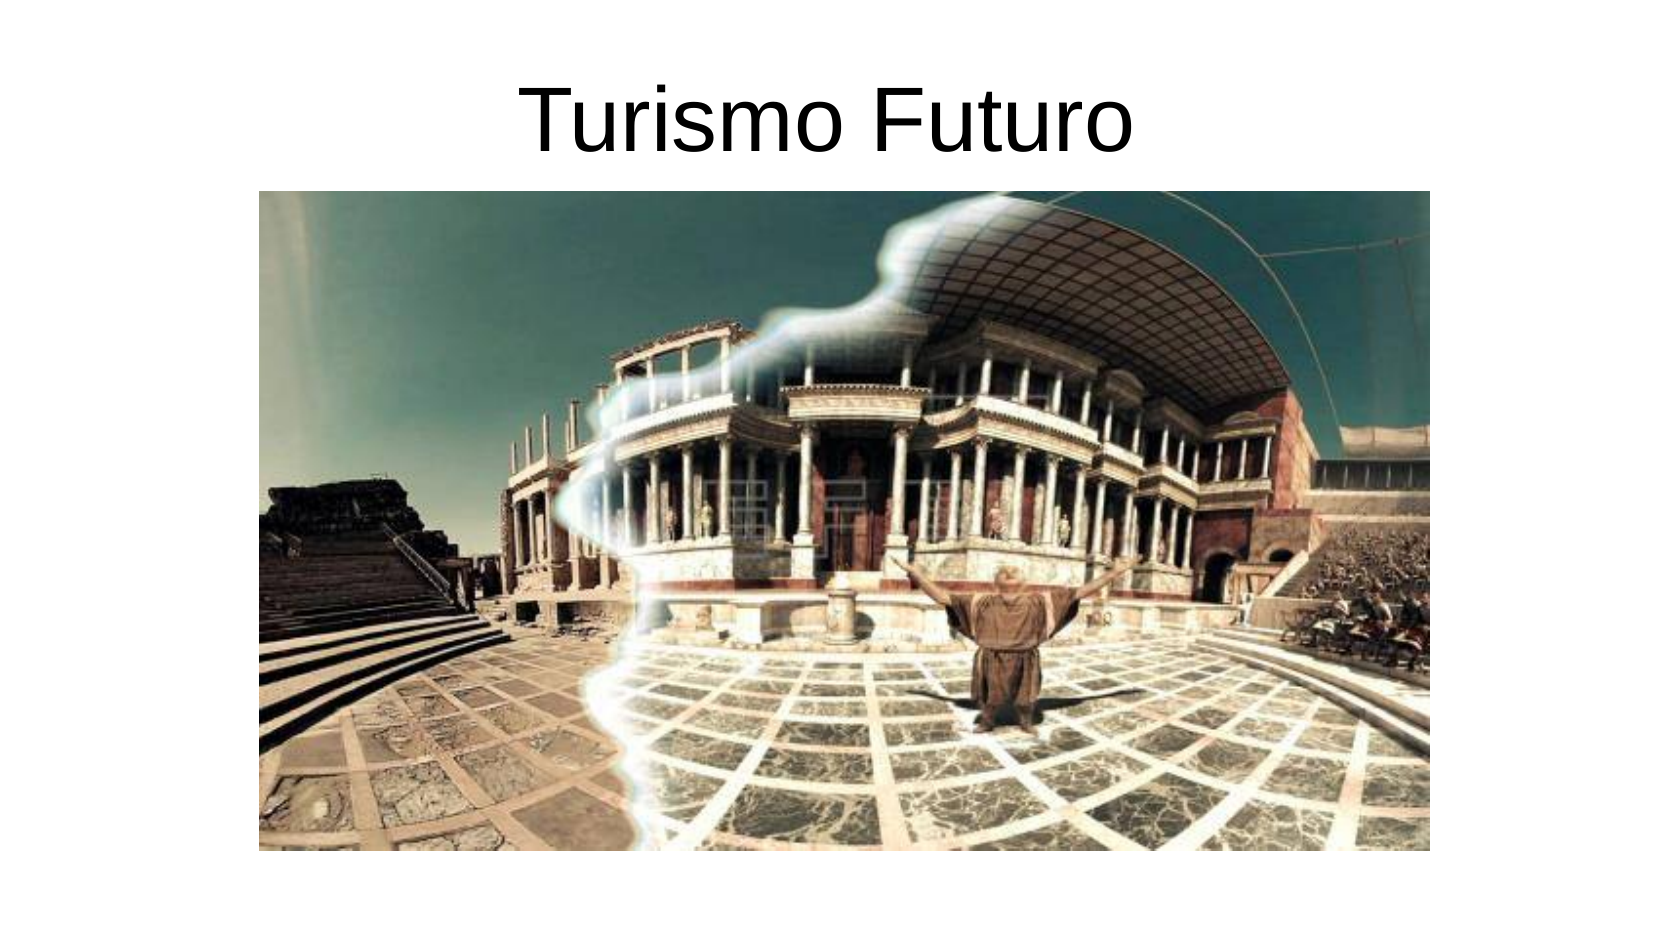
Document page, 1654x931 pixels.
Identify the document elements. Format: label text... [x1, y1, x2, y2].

picture [259, 191, 1430, 851]
text_box Turismo Futuro [82, 59, 1571, 170]
